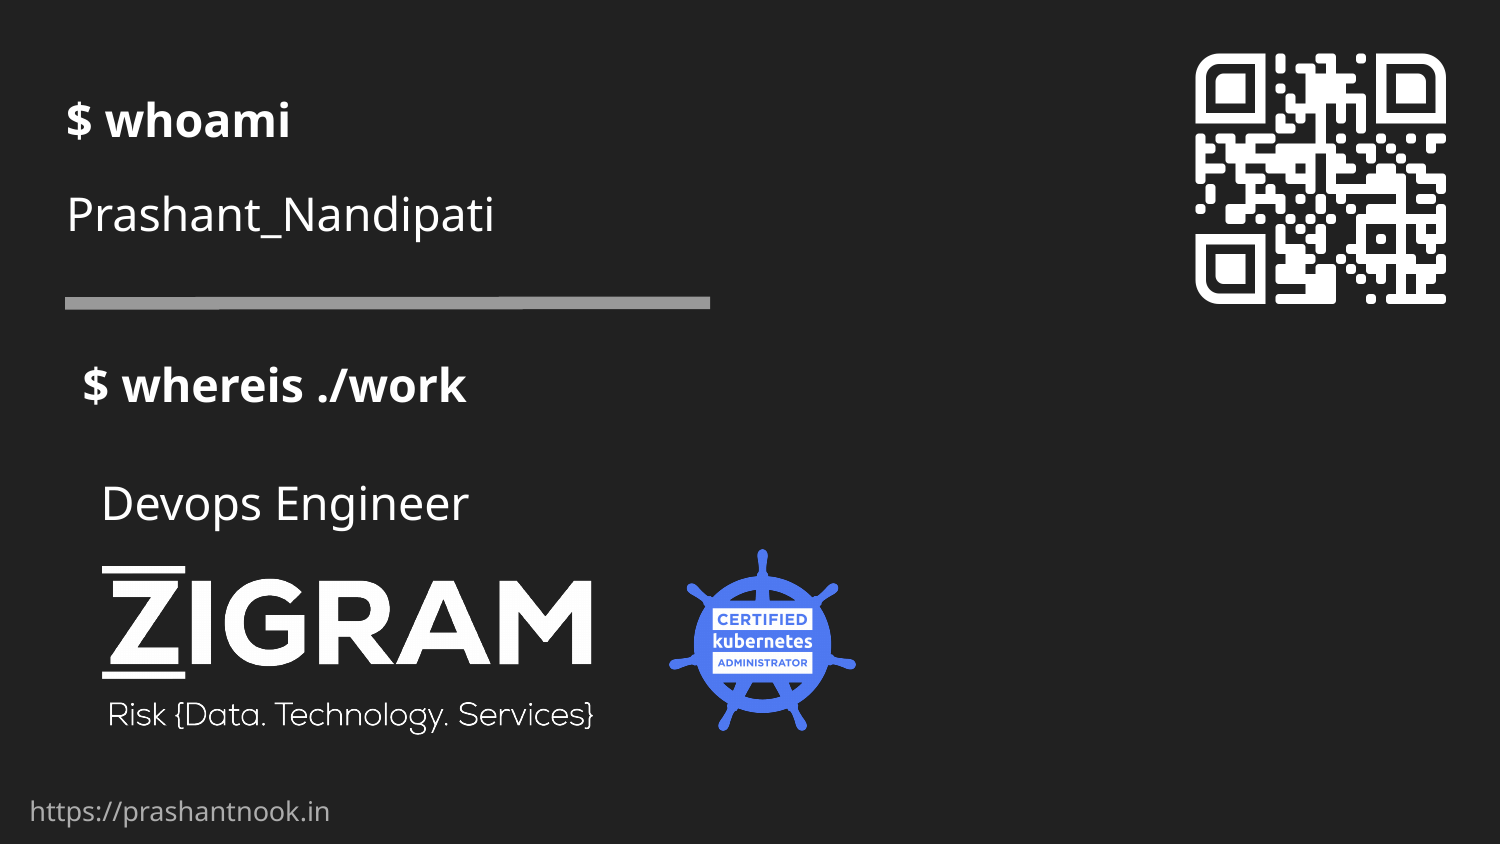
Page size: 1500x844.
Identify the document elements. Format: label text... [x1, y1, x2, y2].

title $ whoami [51, 72, 1169, 166]
title Prashant_Nandipati [51, 166, 1169, 261]
text_box https://prashantnook.in [14, 779, 1413, 829]
title $ whereis ./work [67, 338, 1466, 433]
picture [669, 549, 856, 732]
title Devops Engineer [85, 455, 593, 550]
picture [101, 566, 593, 735]
picture [1175, 32, 1466, 324]
